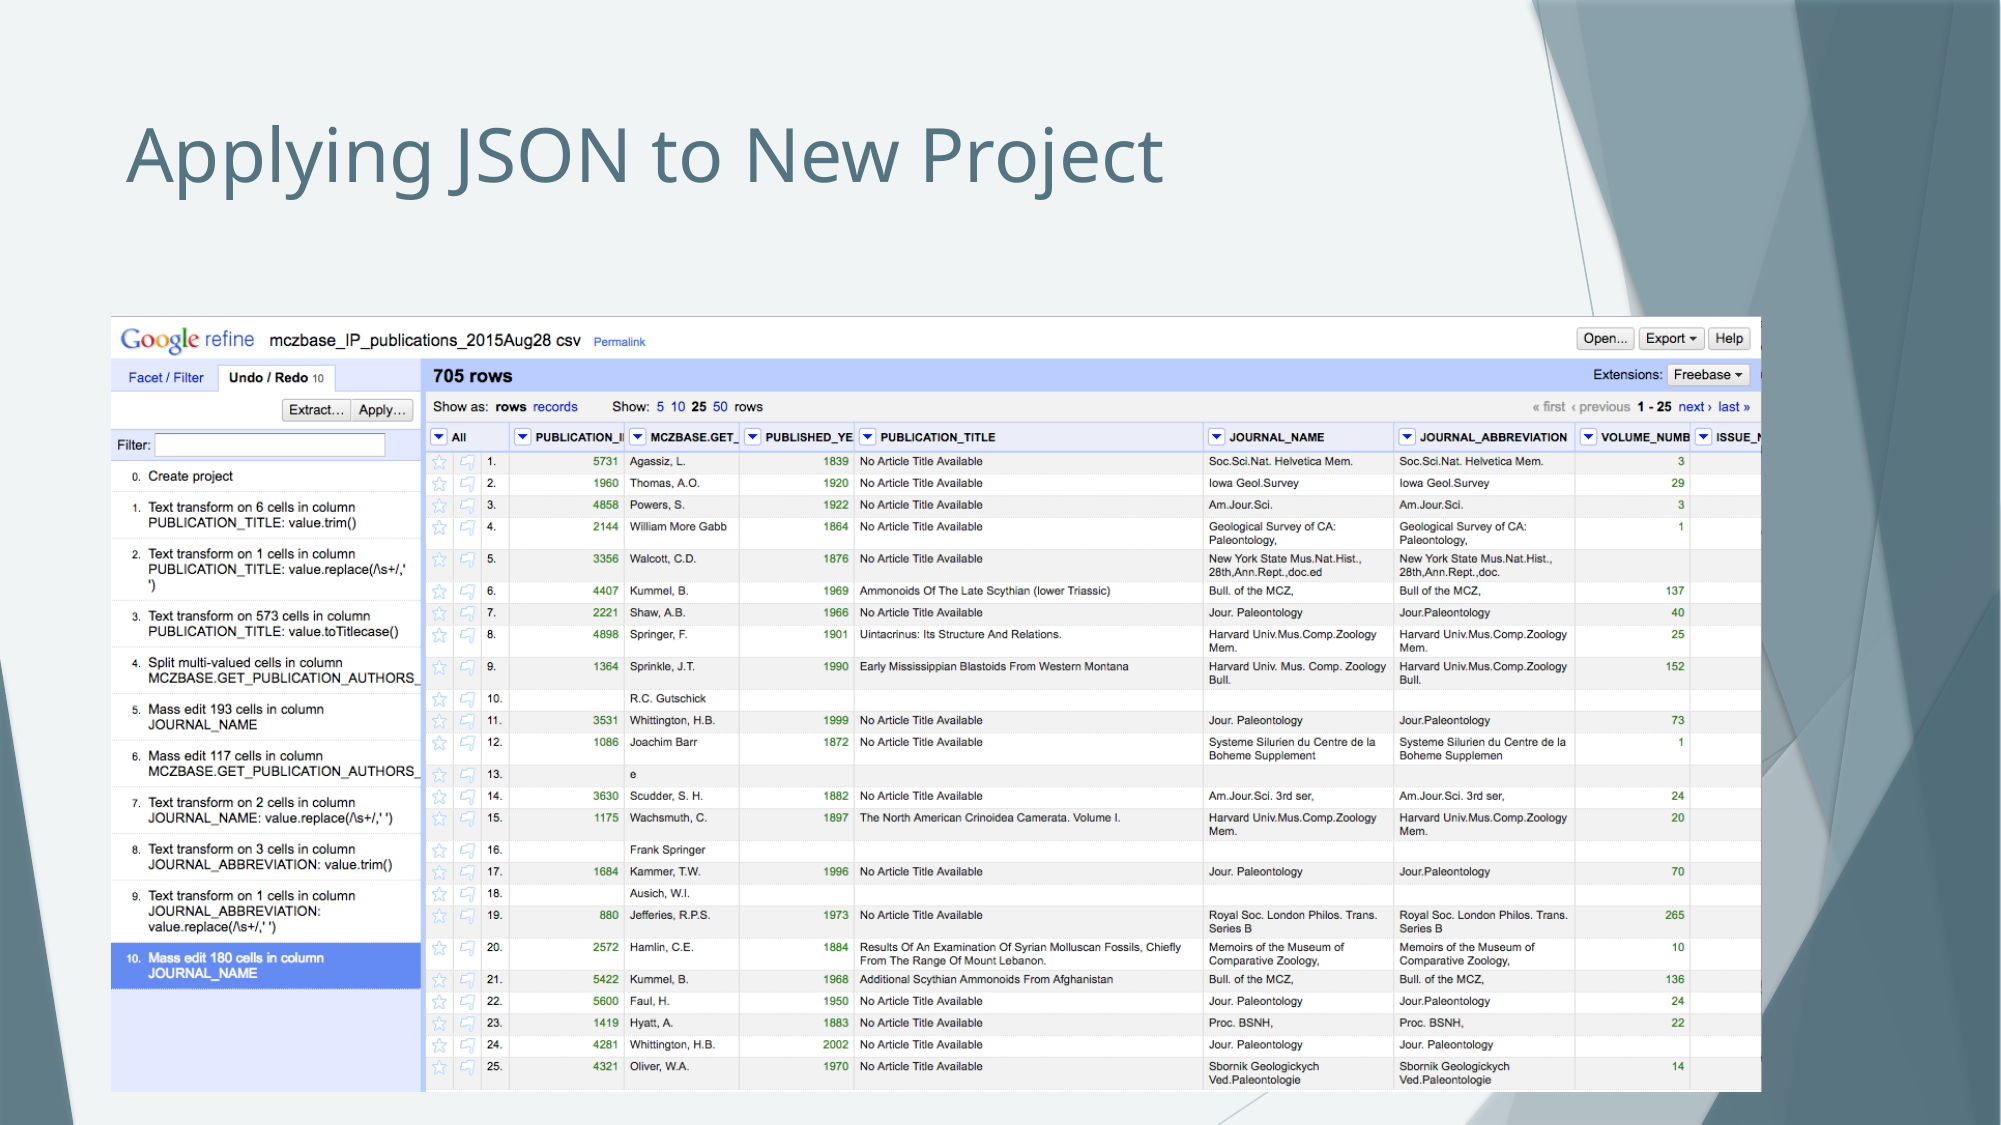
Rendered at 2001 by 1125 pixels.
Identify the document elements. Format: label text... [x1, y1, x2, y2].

title Applying JSON to New Project [111, 99, 1522, 314]
picture [110, 316, 1762, 1093]
